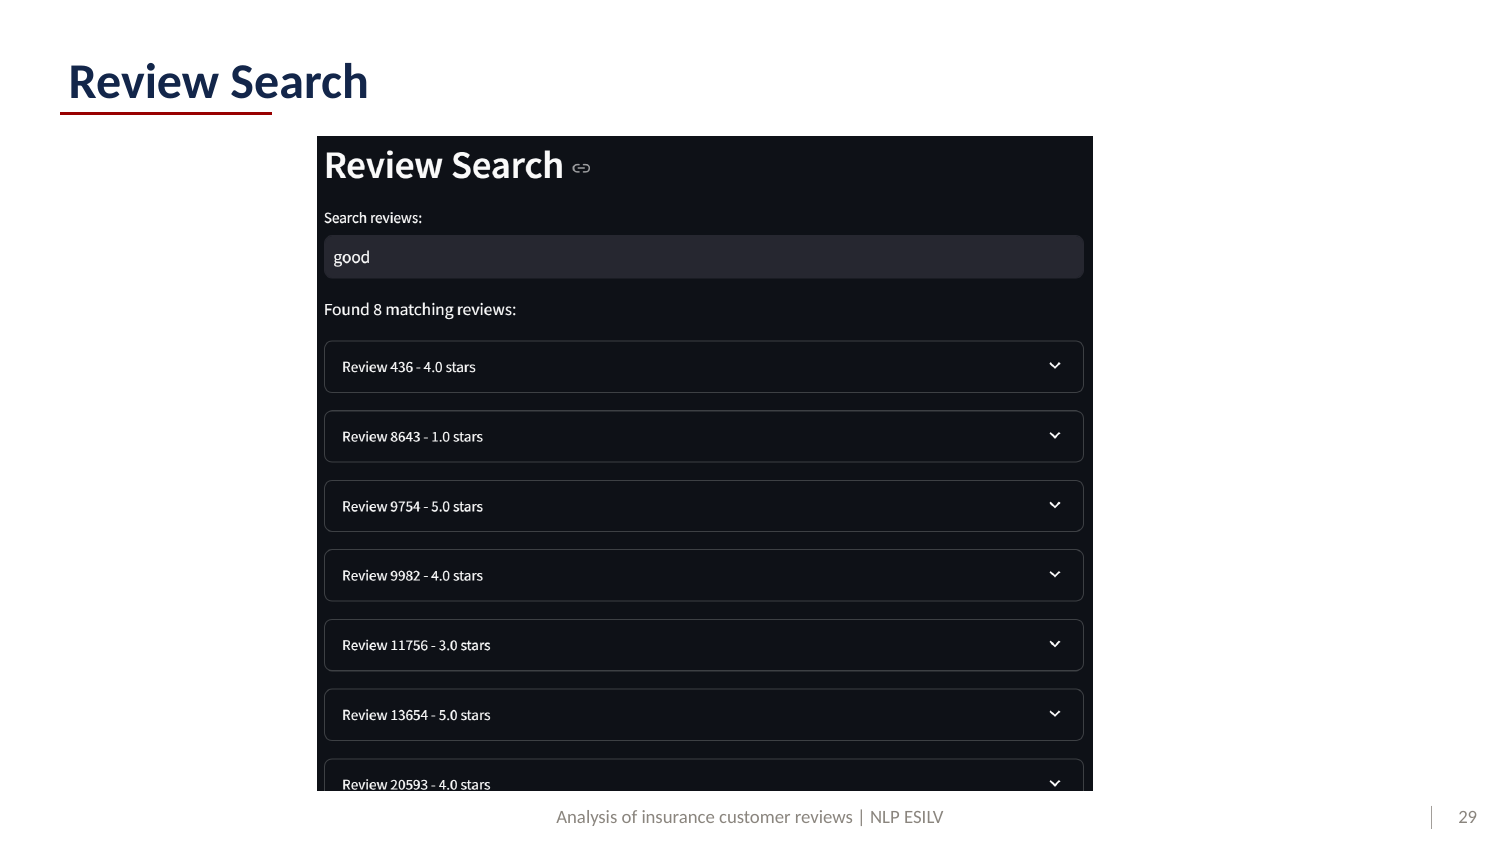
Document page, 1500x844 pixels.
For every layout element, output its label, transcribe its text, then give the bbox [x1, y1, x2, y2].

picture [316, 136, 1093, 792]
title Review Search [68, 27, 1432, 112]
